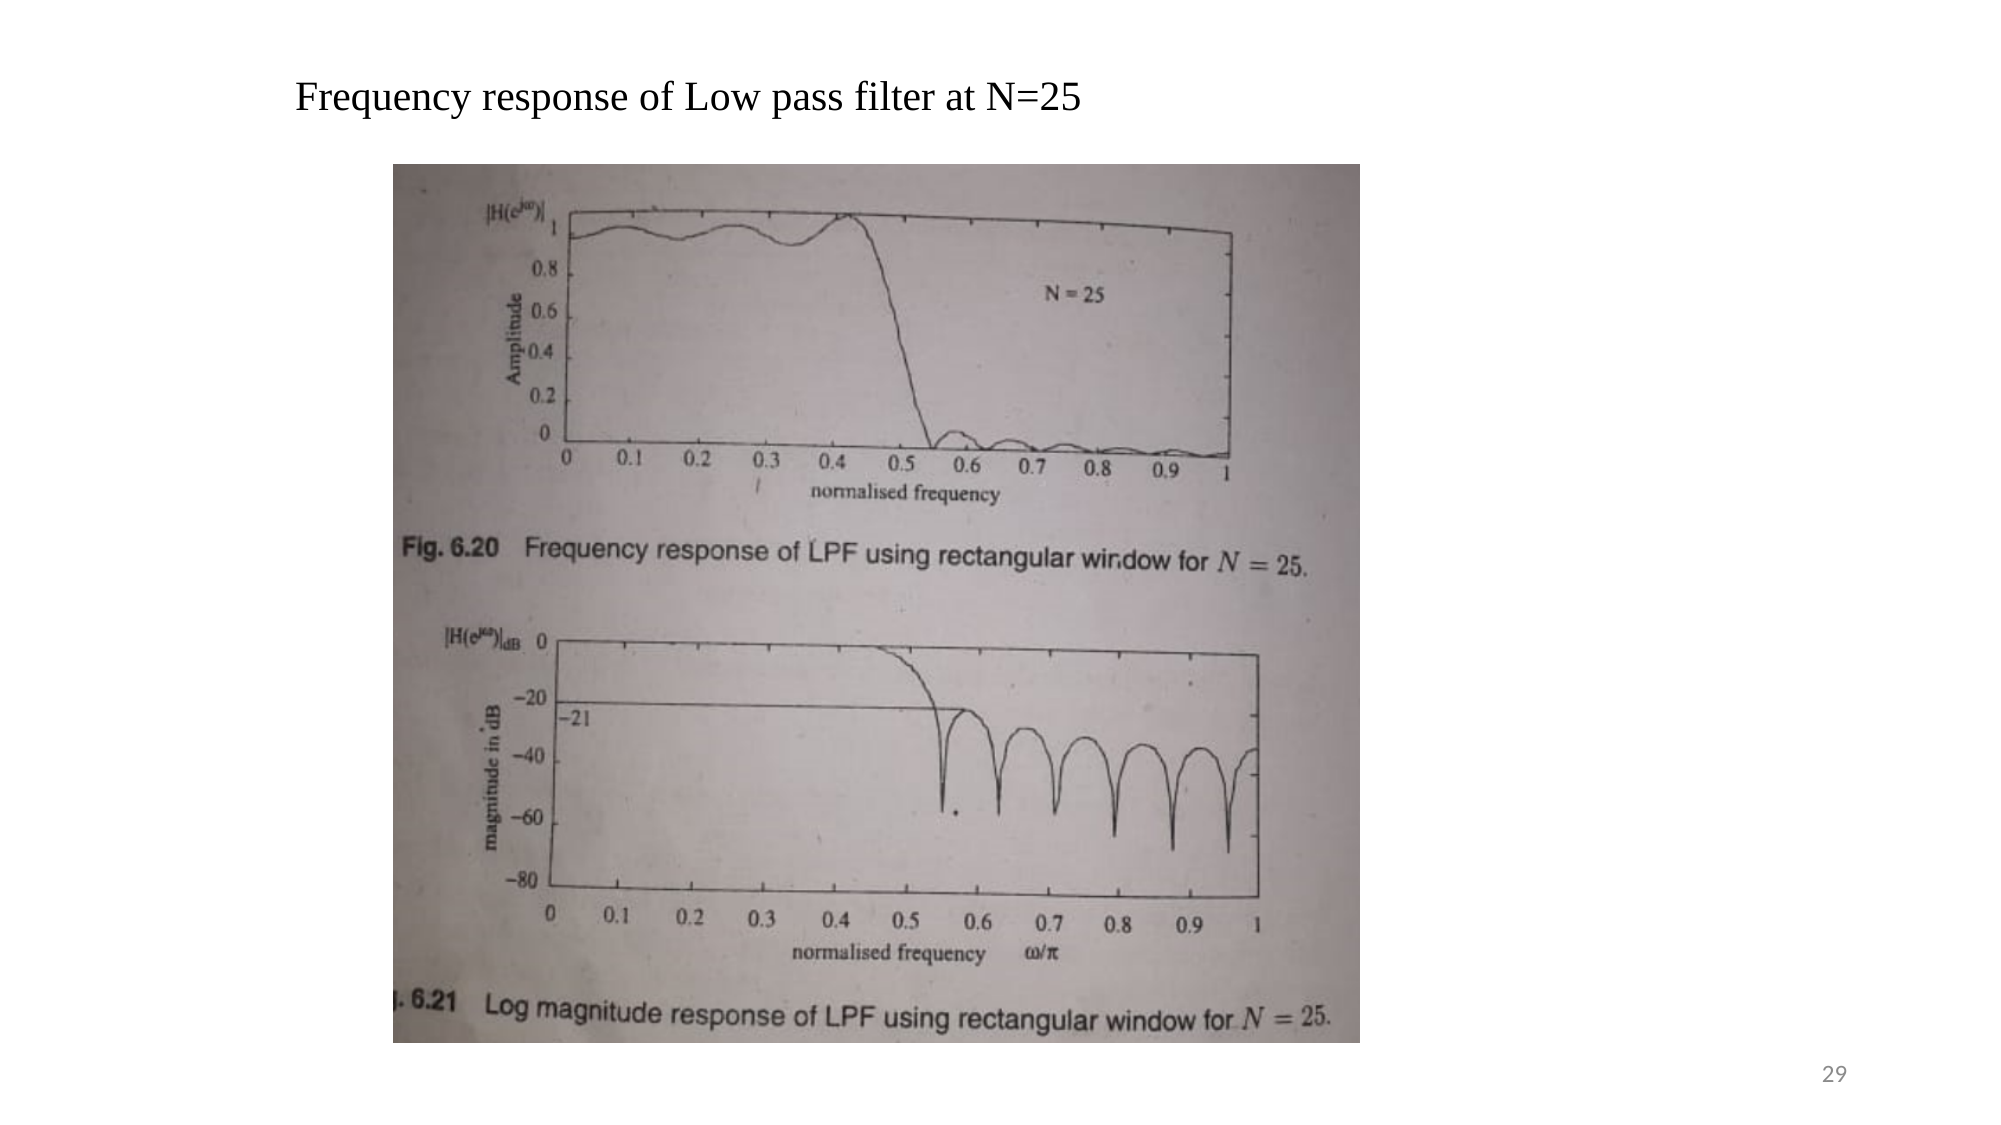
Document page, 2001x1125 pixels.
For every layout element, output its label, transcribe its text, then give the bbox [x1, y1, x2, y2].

slide_number 29 [1412, 1042, 1863, 1103]
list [393, 164, 1360, 1043]
text_box Frequency response of Low pass filter at N=25 [280, 61, 1098, 127]
